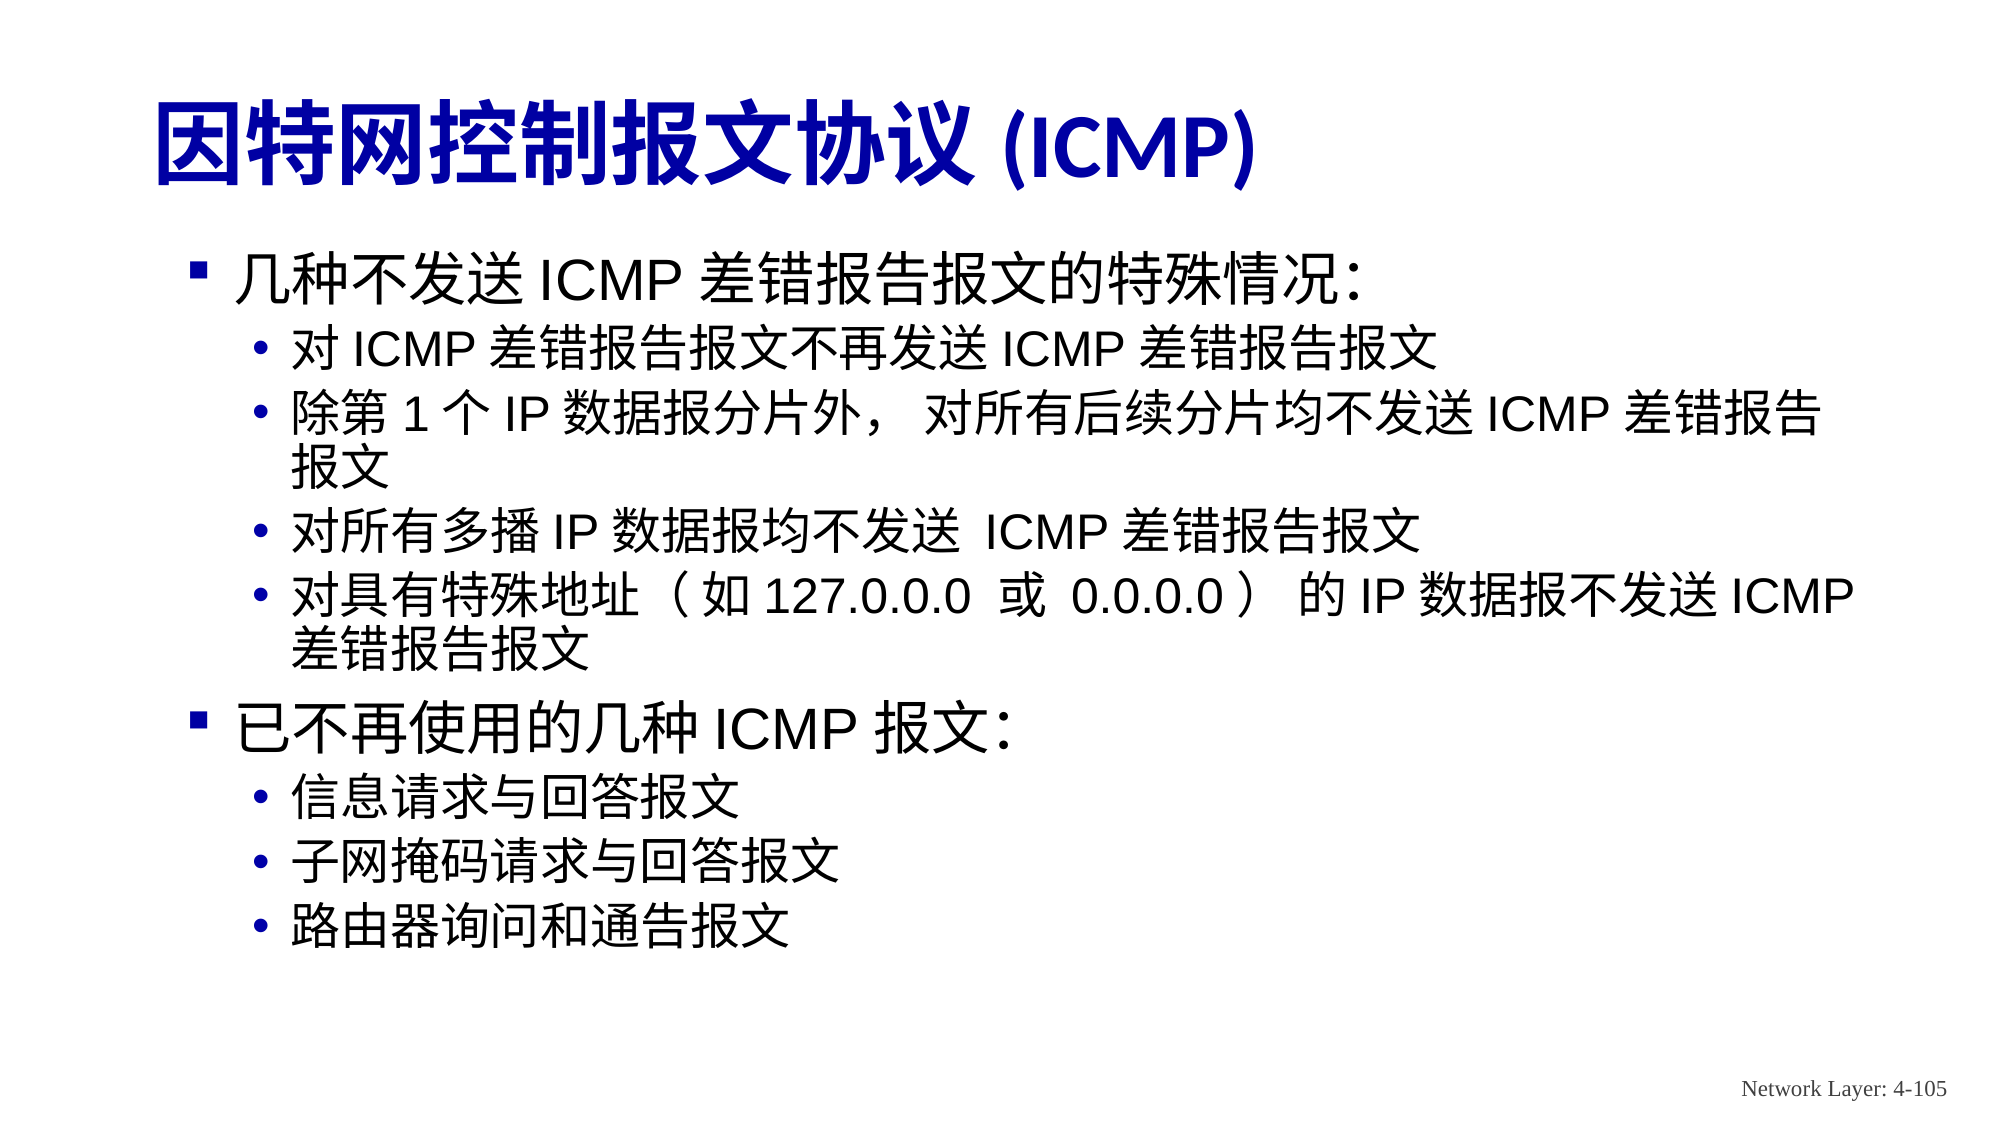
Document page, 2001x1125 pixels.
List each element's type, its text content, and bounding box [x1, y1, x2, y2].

text_box 几种不发送ICMP差错报告报文的特殊情况： 对ICMP差错报告报文不再发送ICMP差错报告报文 除第1个IP数据报分片外， 对所有后续分片均不发送ICMP差错报告报文 对所有多播IP数据报均不发送 ICMP差错报告报文 对具有特殊地址（ 如127.0.0.0 或 0.0.0.0） 的IP数据报不发送ICMP 差错报告报文 已不再使用的几种ICMP报文： 信息请求与回答报文 子网掩码请求与回答报文 路由器询问和通告报文 [160, 242, 1886, 990]
title 因特网控制报文协议(ICMP) [137, 74, 1863, 221]
slide_number Network Layer: 4-105 [1512, 1056, 1963, 1117]
